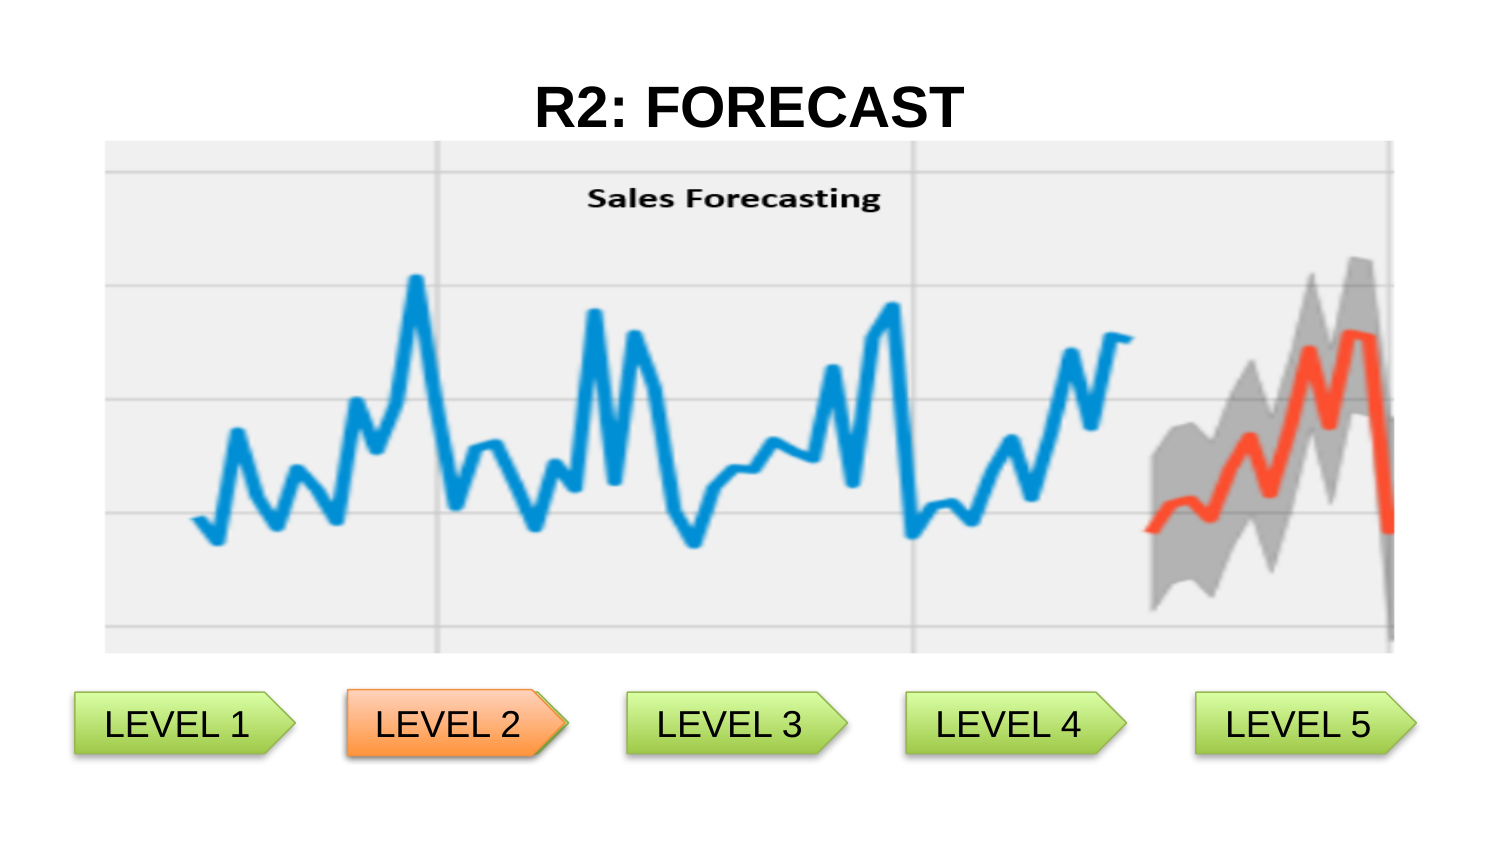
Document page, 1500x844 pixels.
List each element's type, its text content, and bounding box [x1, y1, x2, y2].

text_box LEVEL 2 [346, 688, 566, 757]
title R2: FORECAST [75, 33, 1425, 175]
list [95, 136, 1405, 657]
